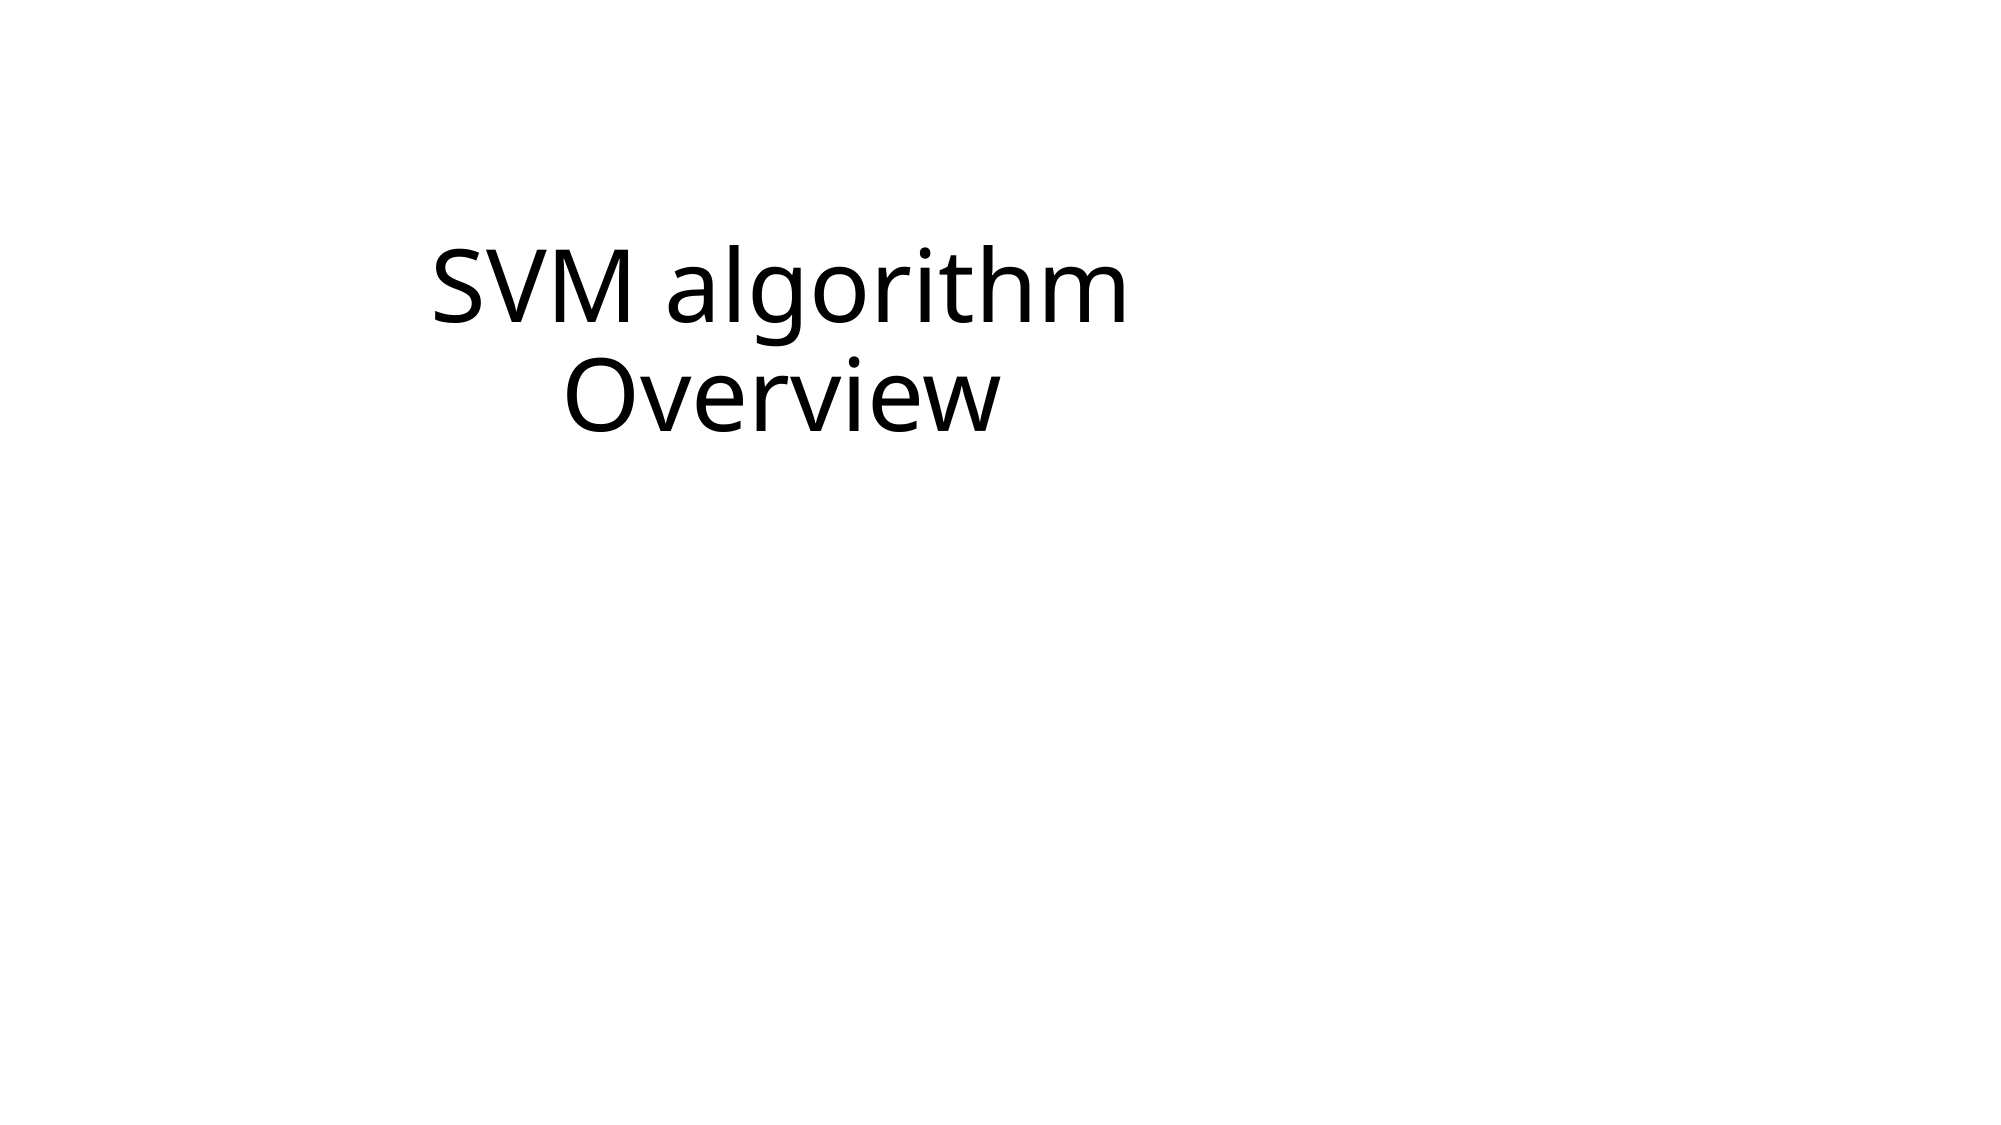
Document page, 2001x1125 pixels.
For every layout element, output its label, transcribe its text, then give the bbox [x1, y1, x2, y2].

title SVM algorithm Overview [319, 227, 1244, 461]
